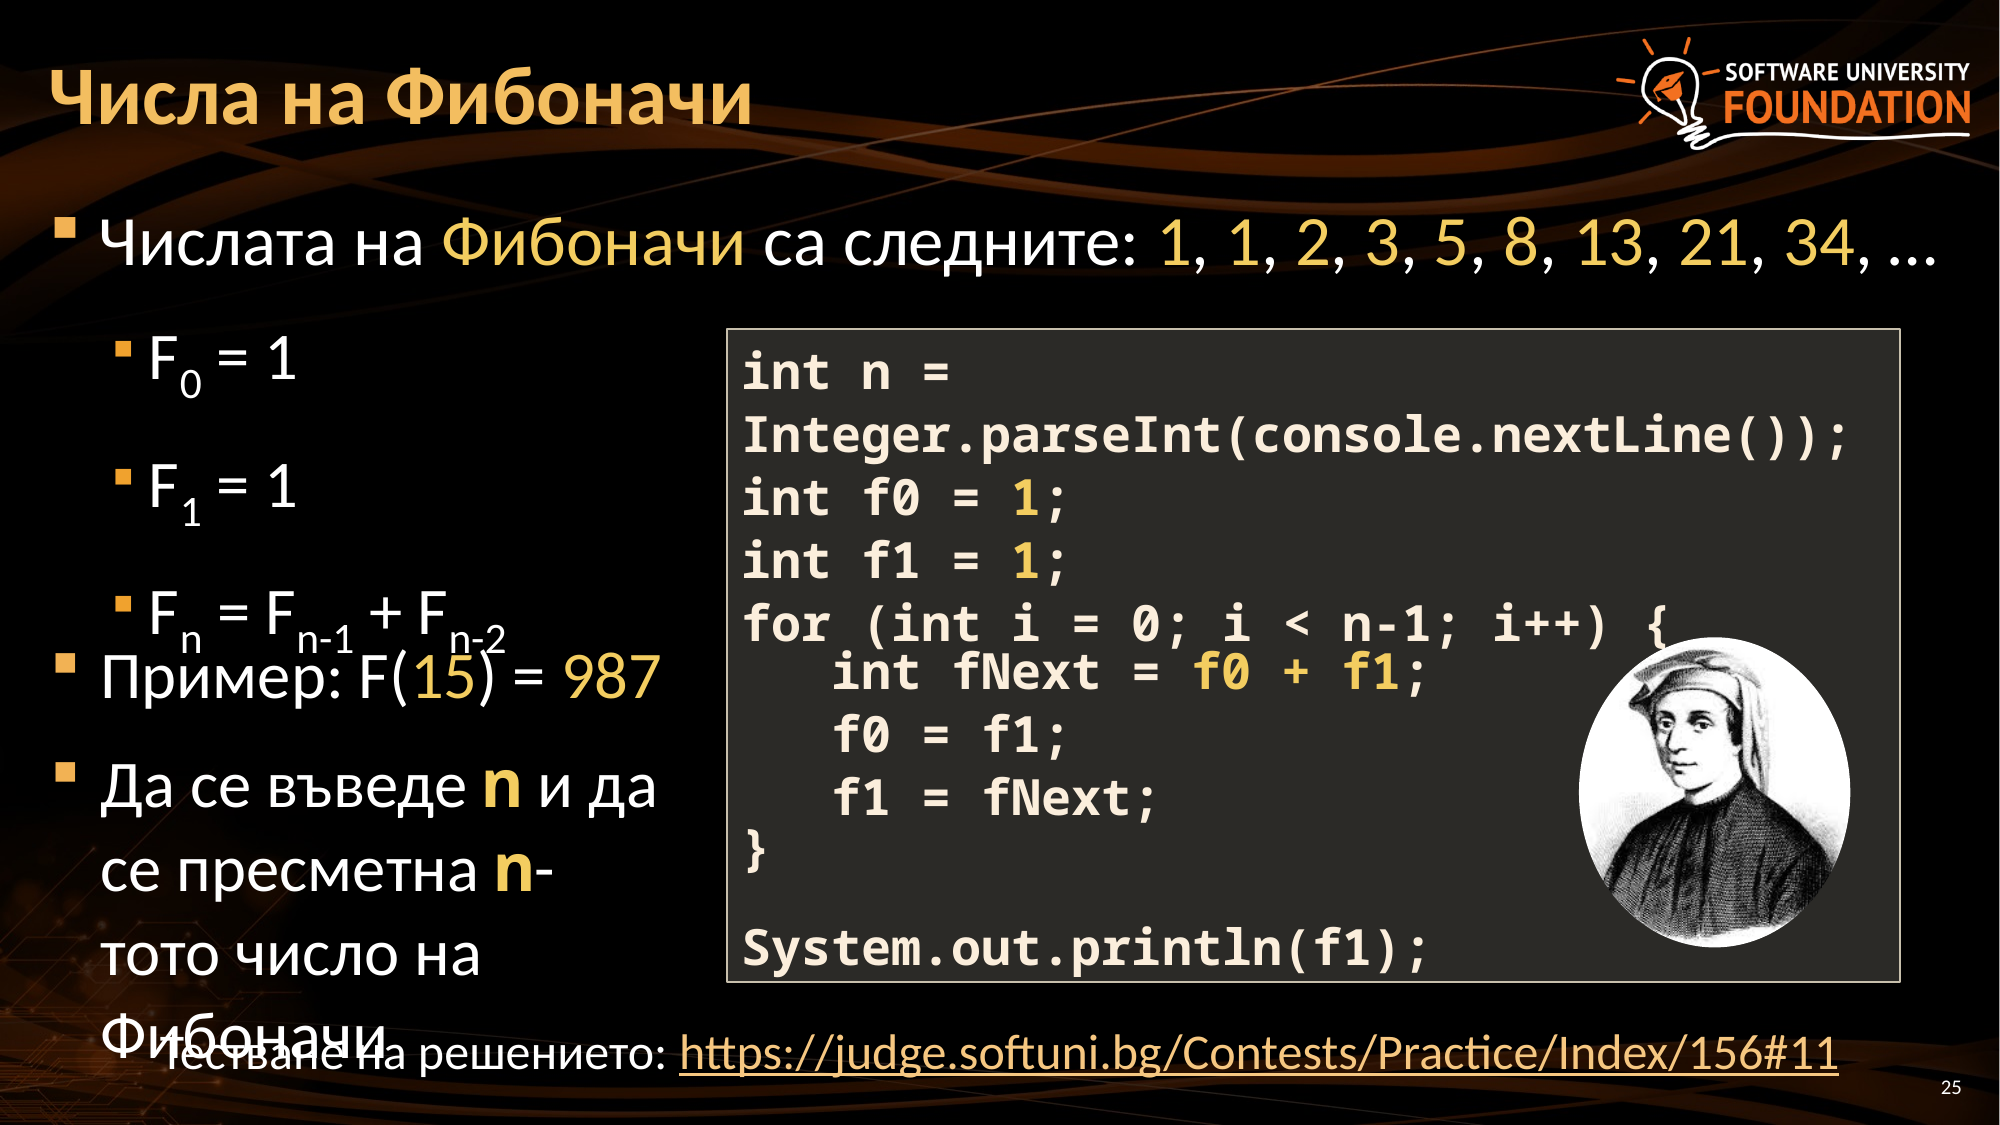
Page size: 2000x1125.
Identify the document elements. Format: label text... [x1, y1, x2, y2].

list Числата на Фибоначи са следните: 1, 1, 2, 3, 5, 8, 13, 21, 34, … F0 = 1 F1 = 1 Fn = Fn-1 + Fn-2 [31, 188, 1968, 1103]
text_box Тестване на решението: https://judge.softuni.bg/Contests/Practice/Index/156#11 [124, 1012, 1875, 1088]
picture [0, 0, 2000, 1125]
text_box int n = Integer.parseInt(console.nextLine()); int f0 = 1; int f1 = 1; for (int i = 0; i < n-1; i++) { int fNext = f0 + f1; f0 = f1; f1 = fNext; } System.out.println(f1); [727, 329, 1900, 983]
text_box Пример: F(15) = 987 Да се въведе n и да се пресметна n-тото число на Фибоначи [35, 620, 688, 1080]
title Числа на Фибоначи [30, 6, 1602, 189]
